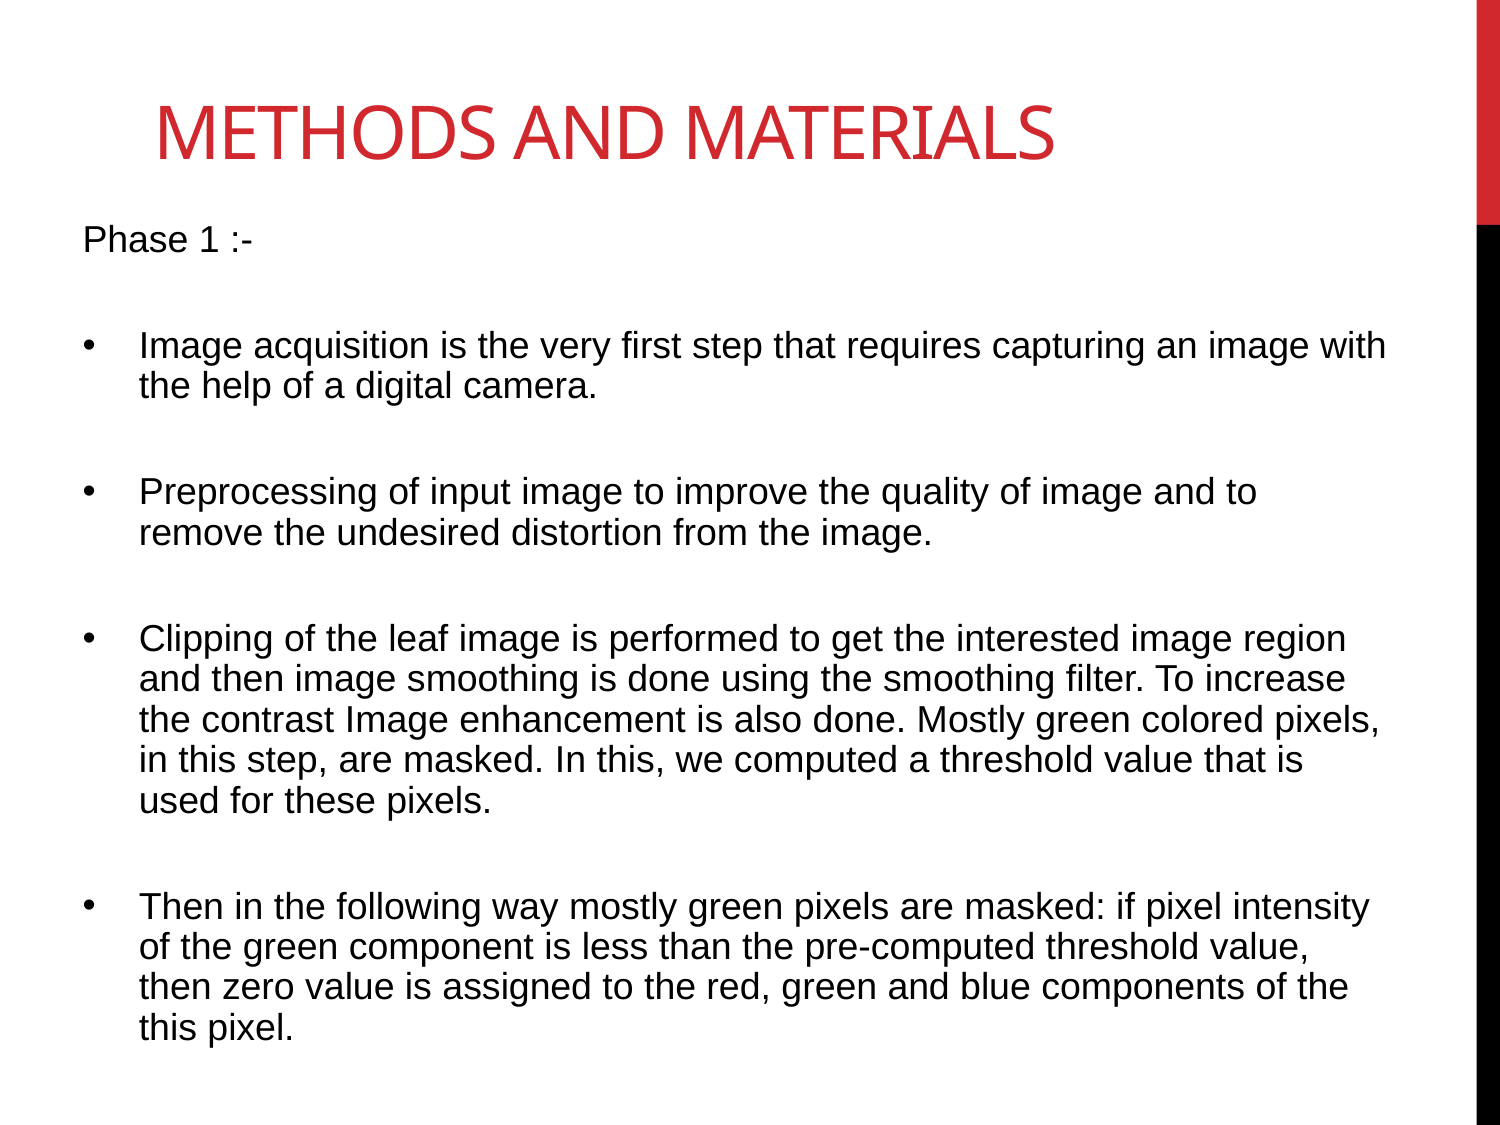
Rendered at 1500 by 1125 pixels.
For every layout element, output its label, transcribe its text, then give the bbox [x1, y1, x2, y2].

title Methods and Materials [74, 0, 1378, 183]
list Phase 1 :- Image acquisition is the very first step that requires capturing an image with the help of a digital camera. Preprocessing of input image to improve the quality of image and to remove the undesired distortion from the image. Clipping of the leaf image is performed to get the interested image region and then image smoothing is done using the smoothing filter. To increase the contrast Image enhancement is also done. Mostly green colored pixels, in this step, are masked. In this, we computed a threshold value that is used for these pixels. Then in the following way mostly green pixels are masked: if pixel intensity of the green component is less than the pre-computed threshold value, then zero value is assigned to the red, green and blue components of the this pixel. [74, 212, 1402, 1104]
